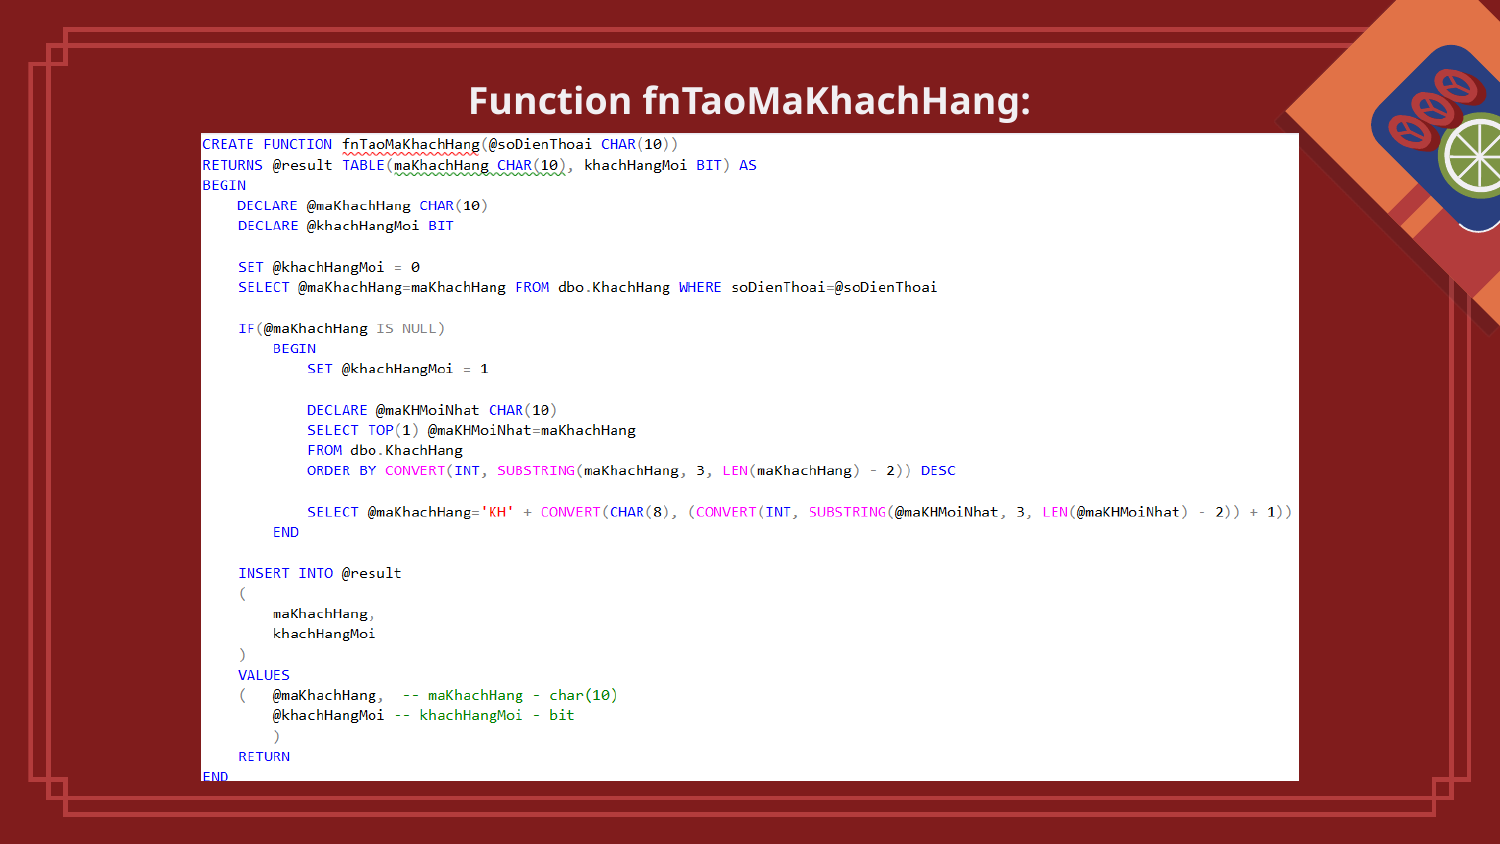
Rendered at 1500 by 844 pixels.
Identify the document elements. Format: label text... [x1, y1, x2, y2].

text_box Function fnTaoMaKhachHang: [138, 48, 1362, 152]
picture [201, 132, 1299, 782]
